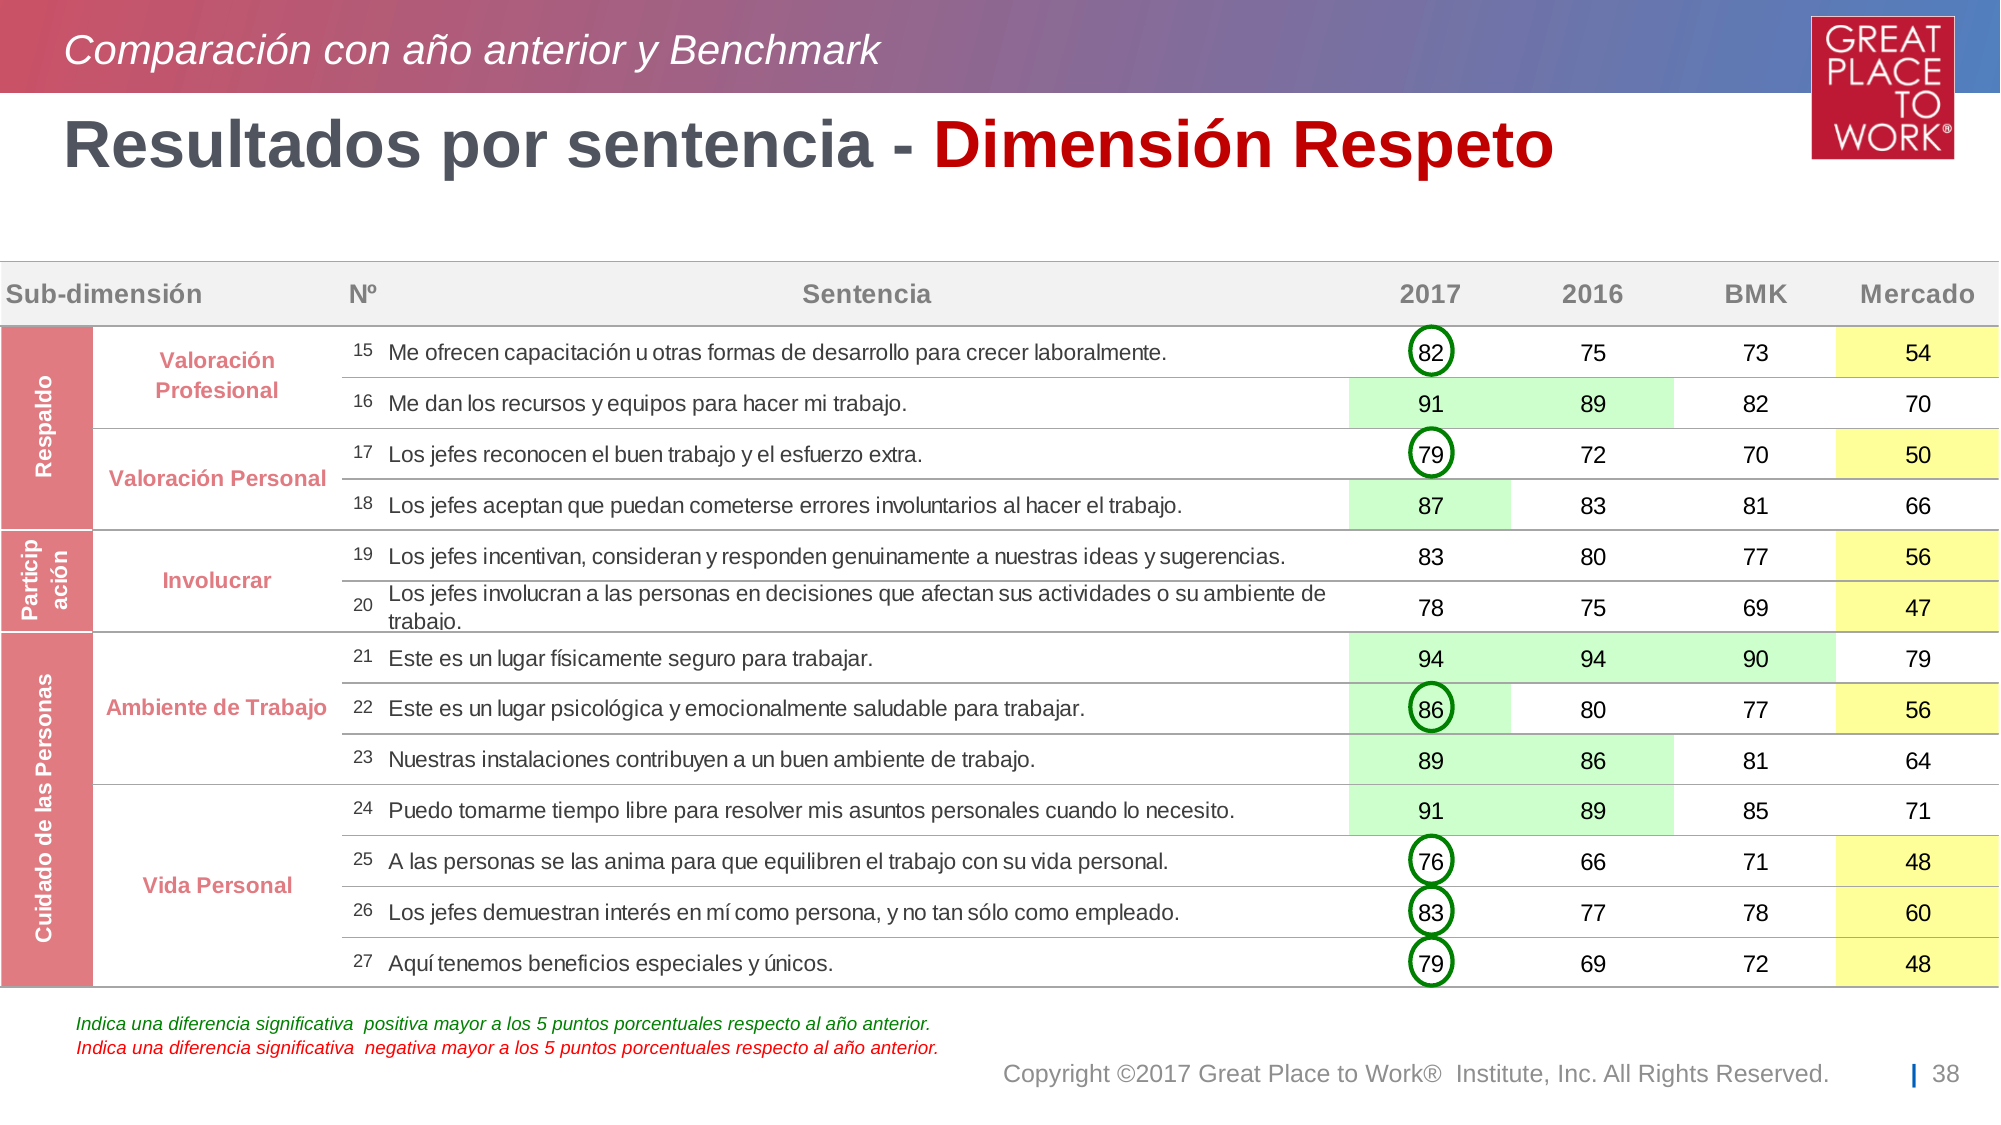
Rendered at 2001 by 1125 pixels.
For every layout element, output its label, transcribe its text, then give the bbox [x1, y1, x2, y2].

title Resultados por sentencia - Dimensión Respeto [48, 92, 1976, 200]
picture [0, 0, 2000, 93]
picture [0, 260, 2000, 990]
slide_number | 38 [1846, 1042, 1976, 1103]
text_box Indica una diferencia significativa negativa mayor a los 5 puntos porcentuales respecto al año anterior. [61, 1028, 954, 1066]
footer Copyright ©2017 Great Place to Work® Institute, Inc. All Rights Reserved. [978, 1042, 1846, 1103]
text_box Indica una diferencia significativa positiva mayor a los 5 puntos porcentuales respecto al año anterior. [61, 1004, 946, 1028]
subtitle Comparación con año anterior y Benchmark [48, 21, 1894, 90]
